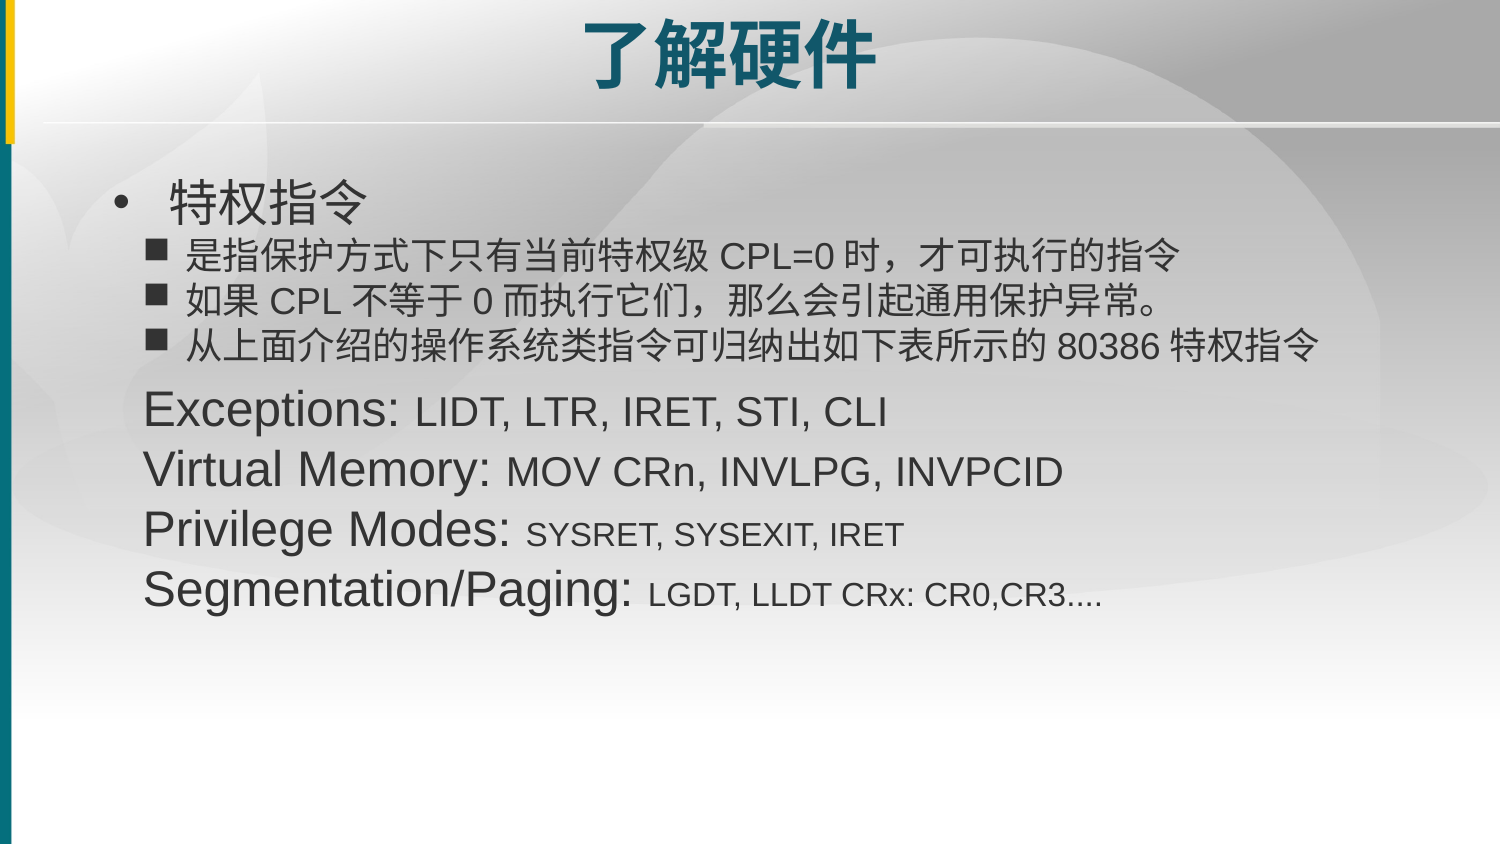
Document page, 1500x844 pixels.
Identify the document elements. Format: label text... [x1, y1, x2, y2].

picture [0, 0, 1500, 844]
text_box 特权指令 是指保护方式下只有当前特权级CPL=0时，才可执行的指令 如果CPL不等于0而执行它们，那么会引起通用保护异常。 从上面介绍的操作系统类指令可归纳出如下表所示的80386特权指令 Exceptions: LIDT, LTR, IRET, STI, CLI Virtual Memory: MOV CRn, INVLPG, INVPCID Privilege Modes: SYSRET, SYSEXIT, IRET Segmentation/Paging: LGDT, LLDT CRx: CR0,CR3.... [97, 164, 1335, 625]
title 了解硬件 [53, 0, 1404, 141]
